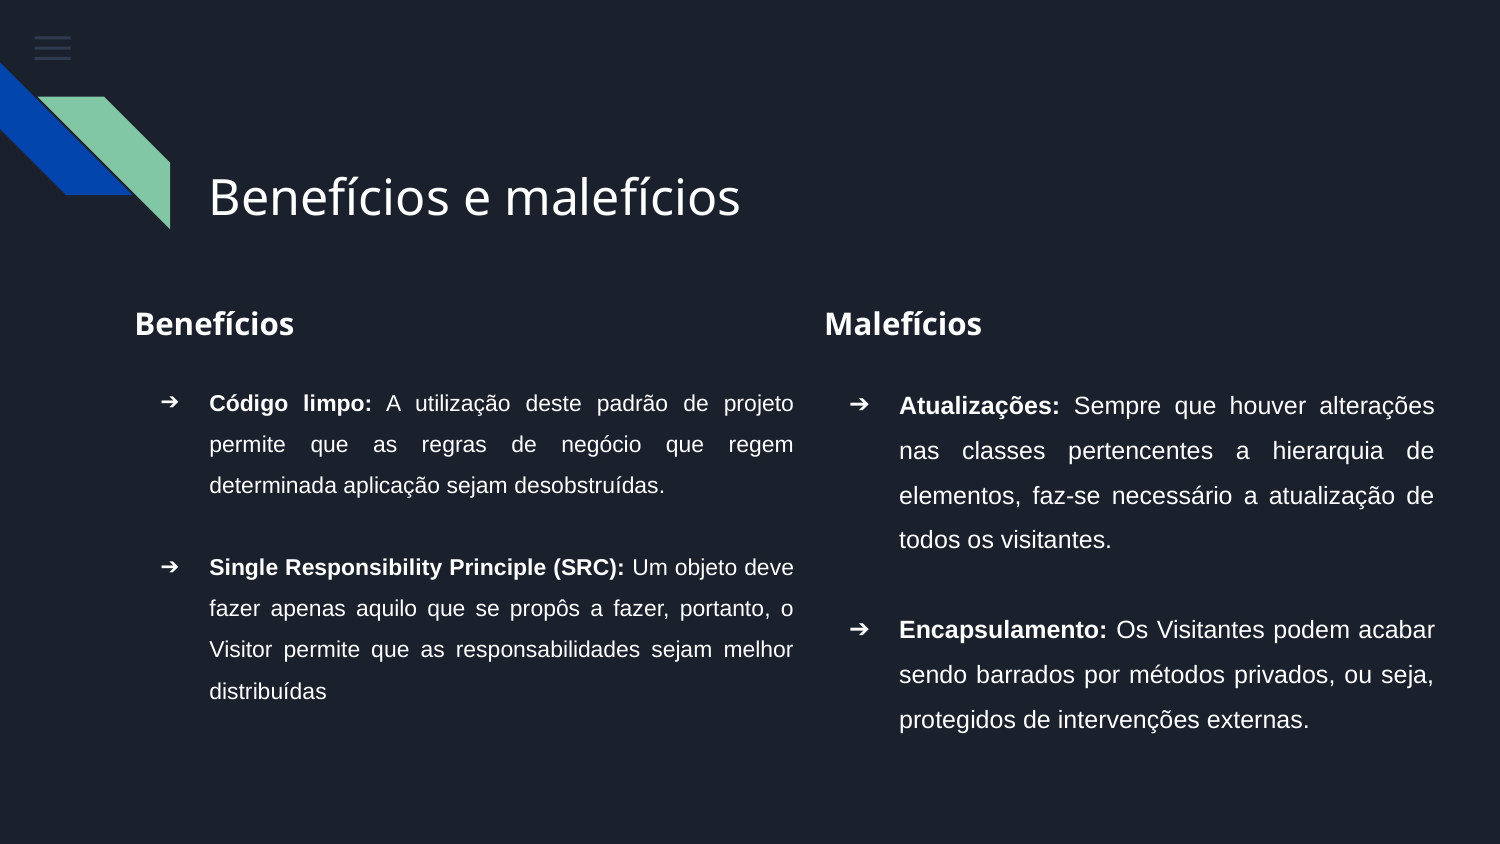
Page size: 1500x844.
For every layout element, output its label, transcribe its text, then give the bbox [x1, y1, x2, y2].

list Malefícios Atualizações: Sempre que houver alterações nas classes pertencentes a hierarquia de elementos, faz-se necessário a atualização de todos os visitantes. Encapsulamento: Os Visitantes podem acabar sendo barrados por métodos privados, ou seja, protegidos de intervenções externas. [809, 283, 1451, 761]
list Benefícios Código limpo: A utilização deste padrão de projeto permite que as regras de negócio que regem determinada aplicação sejam desobstruídas. Single Responsibility Principle (SRC): Um objeto deve fazer apenas aquilo que se propôs a fazer, portanto, o Visitor permite que as responsabilidades sejam melhor distribuídas [119, 283, 809, 761]
title Benefícios e malefícios [193, 150, 1349, 232]
